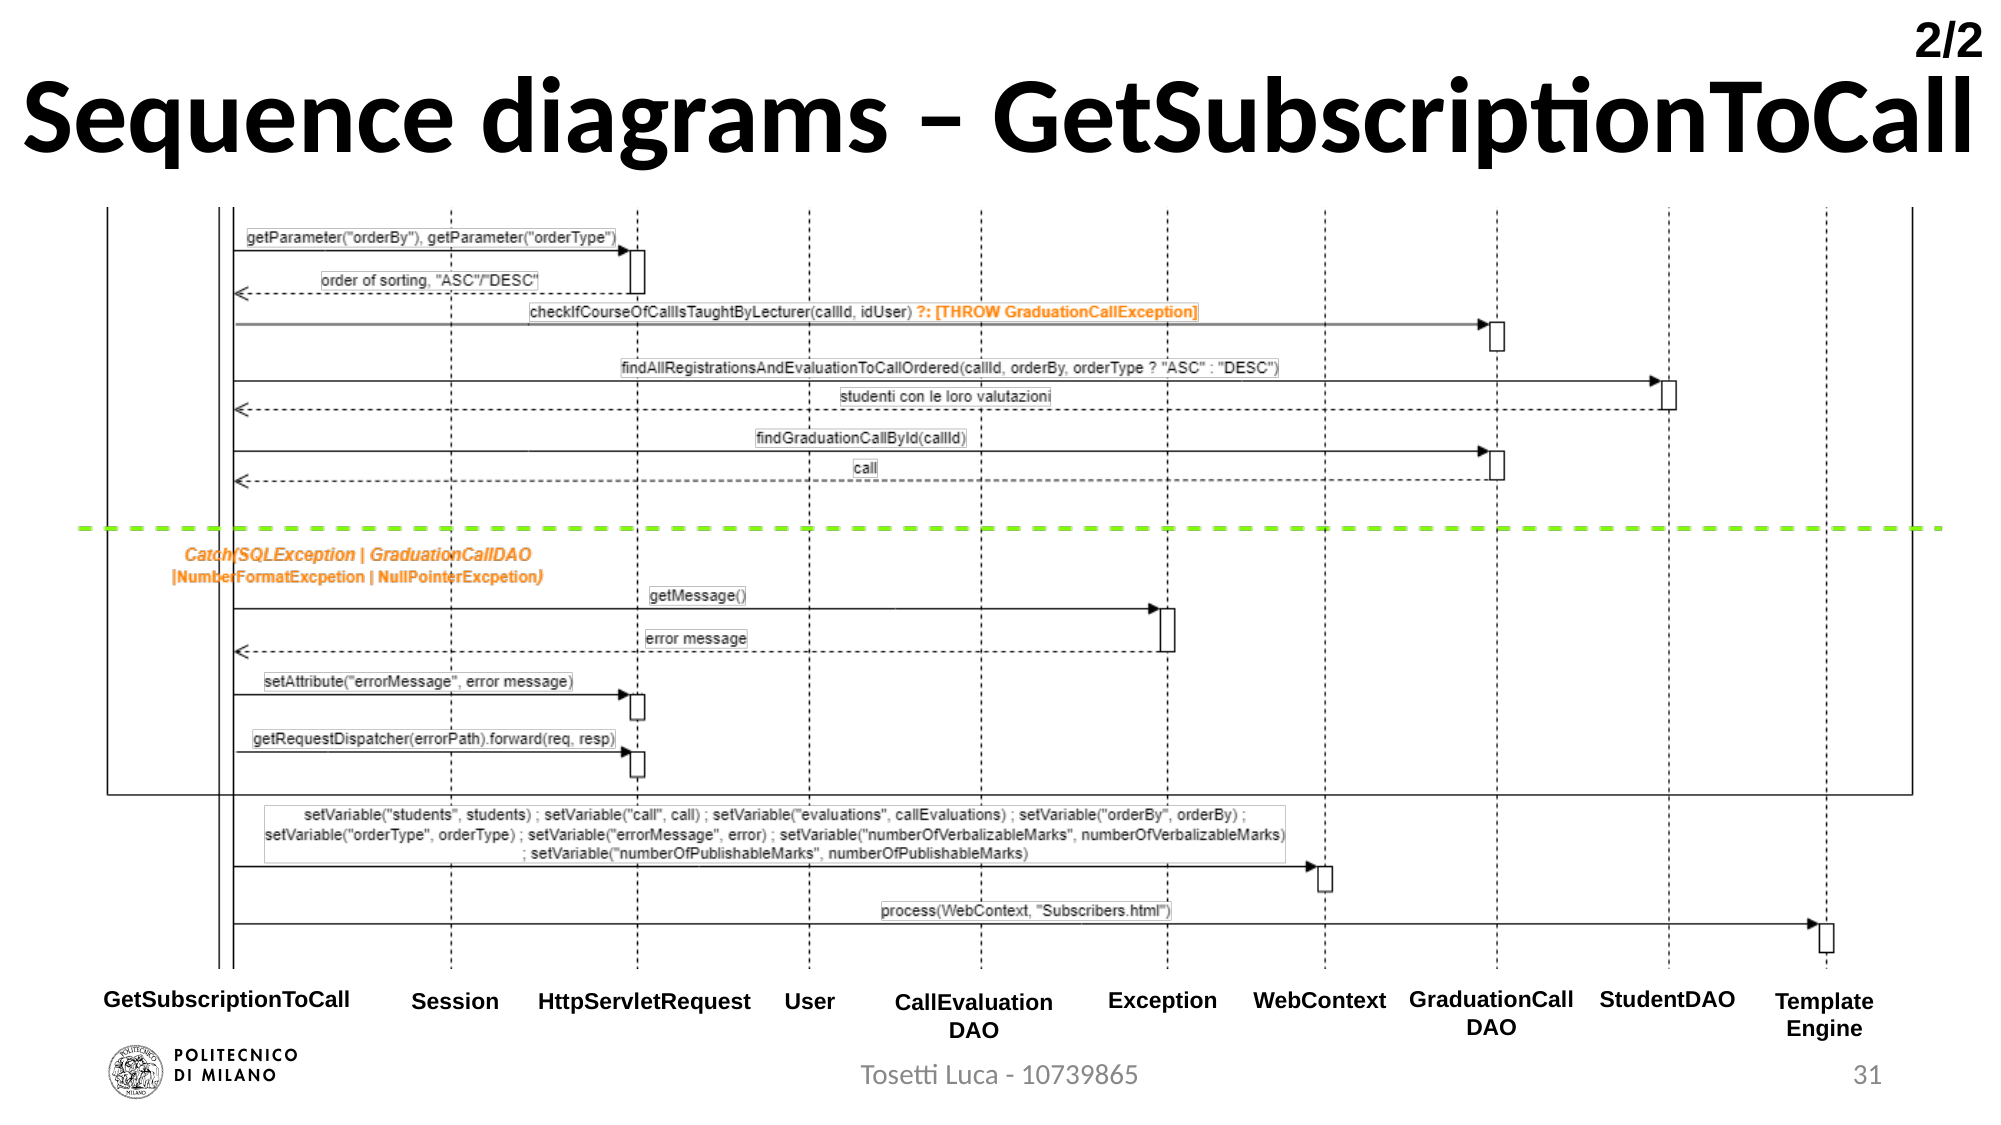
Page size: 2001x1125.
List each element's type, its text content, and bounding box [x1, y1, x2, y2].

picture [99, 1042, 306, 1103]
footer Tosetti Luca - 10739865 [683, 1042, 1317, 1103]
slide_number 31 [1433, 1042, 1900, 1103]
text_box GetSubscriptionToCall [69, 980, 385, 1020]
text_box Session [394, 980, 516, 1022]
text_box User [749, 980, 871, 1022]
text_box Exception [1090, 980, 1235, 1021]
text_box StudentDAO [1549, 980, 1740, 1020]
text_box GraduationCall DAO [1357, 980, 1626, 1048]
text_box Sequence diagrams – GetSubscriptionToCall [0, 0, 2000, 218]
text_box CallEvaluationDAO [875, 980, 1073, 1051]
text_box Template Engine [1740, 980, 1910, 1049]
text_box WebContext [1235, 980, 1357, 1021]
text_box 2/2 [1899, 0, 2000, 75]
text_box HttpServletRequest [522, 980, 749, 1022]
picture [55, 207, 1945, 969]
